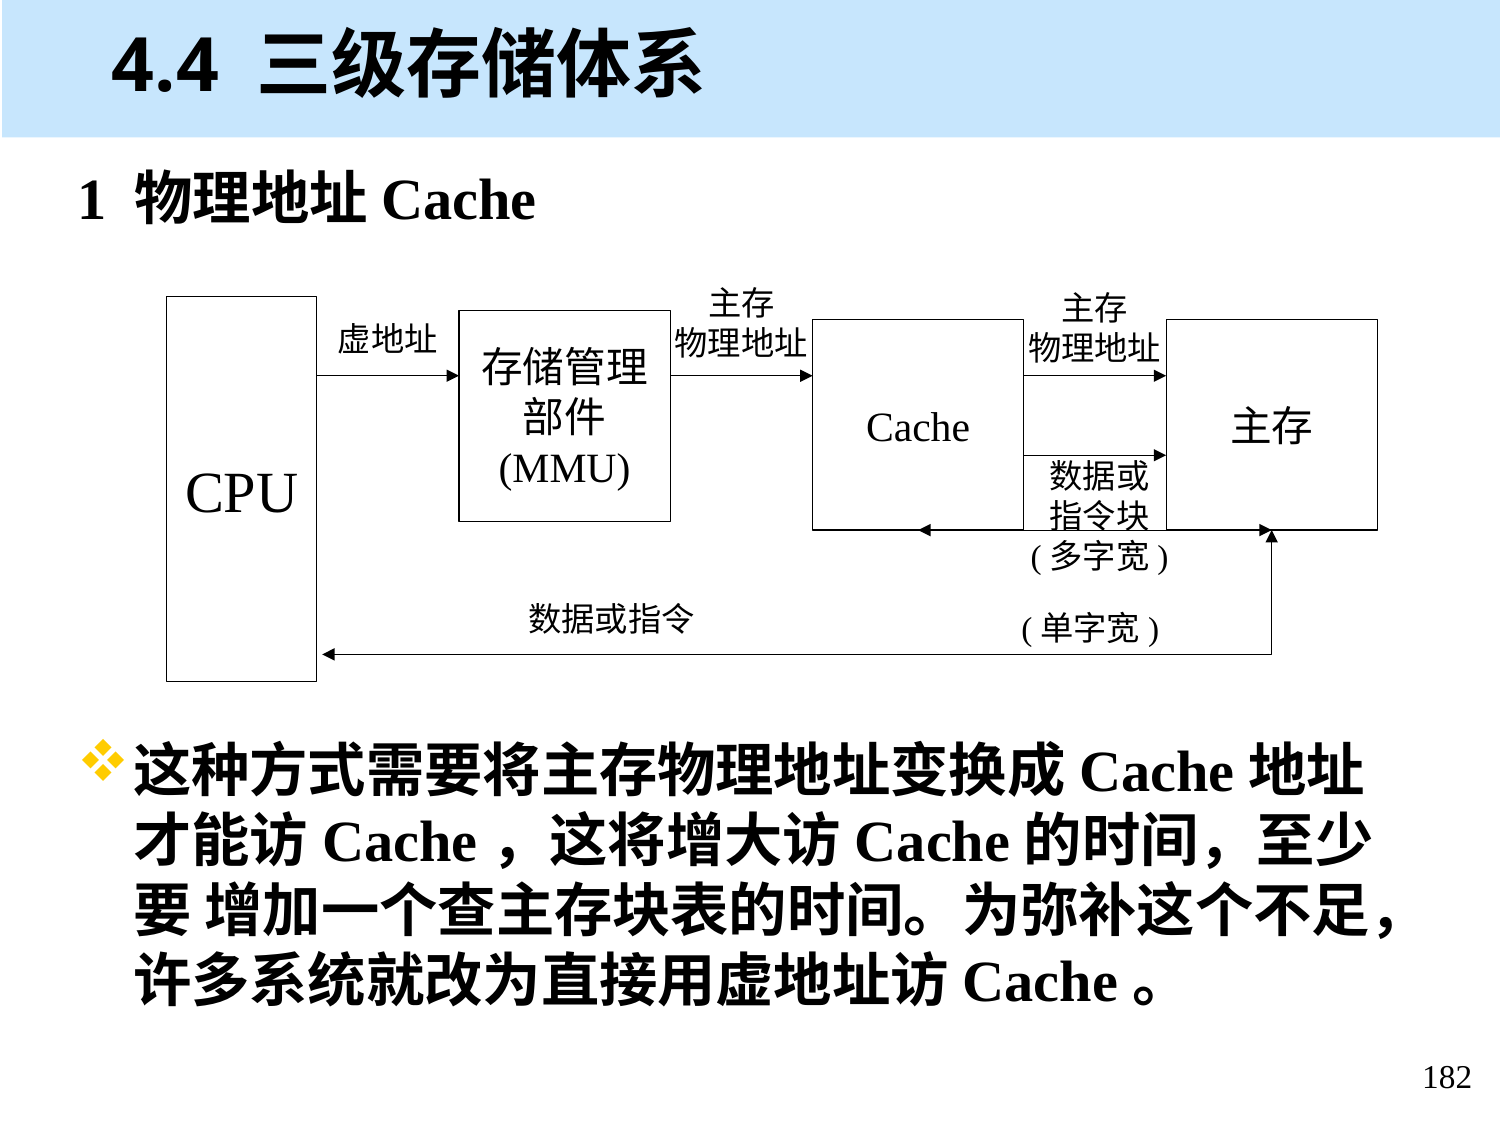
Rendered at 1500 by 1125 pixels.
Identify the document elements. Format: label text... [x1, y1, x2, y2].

title 4.4 三级存储体系 [96, 11, 1385, 112]
list 1 物理地址Cache 这种方式需要将主存物理地址变换成Cache地址才能访Cache，这将增大访Cache的时间，至少要 增加一个查主存块表的时间。为弥补这个不足，许多系统就改为直接用虚地址访Cache。 [61, 153, 1413, 1099]
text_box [166, 274, 1378, 682]
